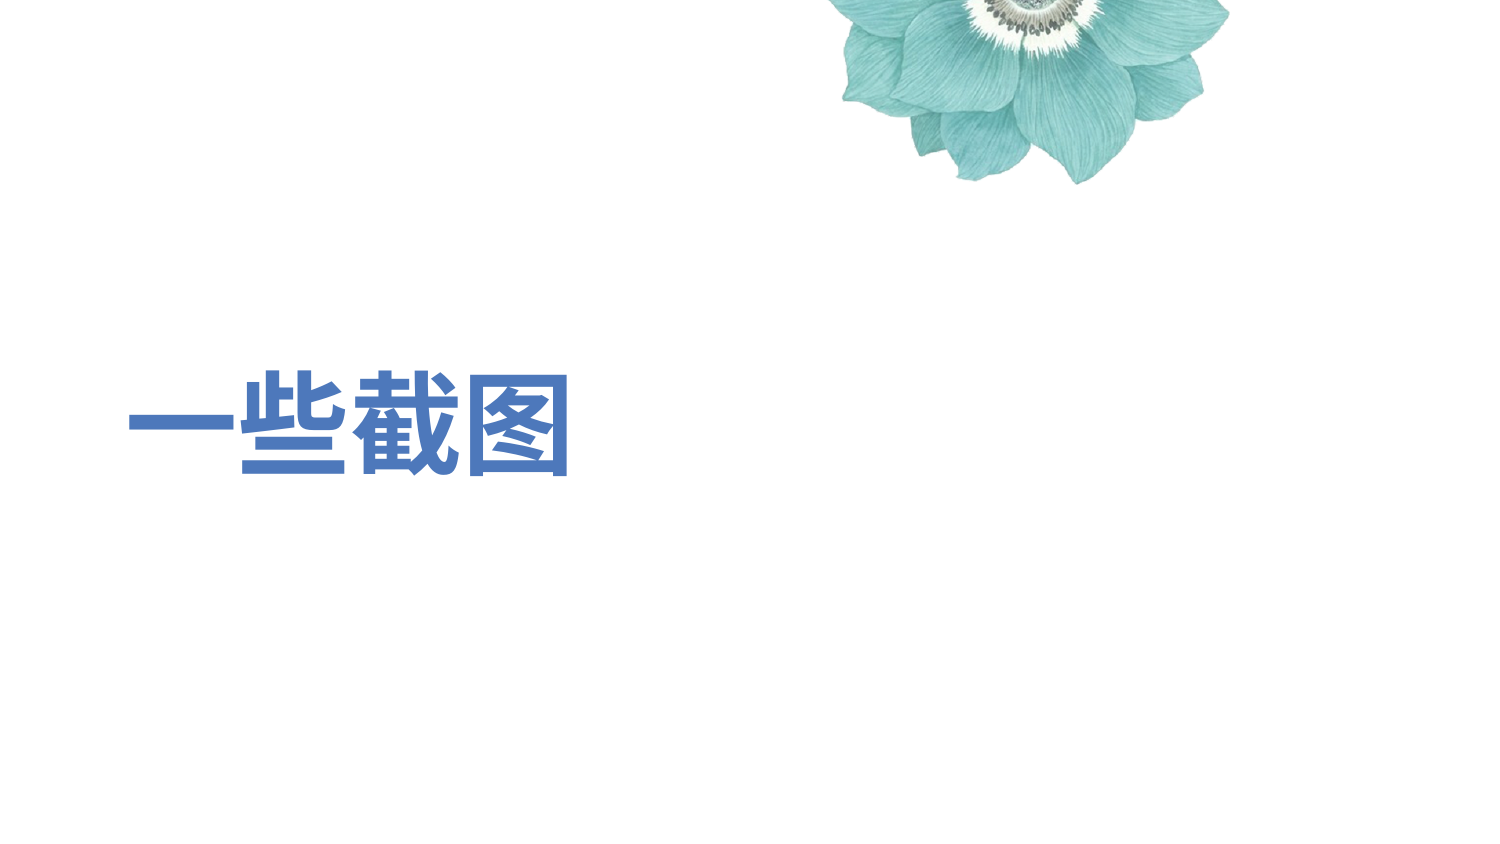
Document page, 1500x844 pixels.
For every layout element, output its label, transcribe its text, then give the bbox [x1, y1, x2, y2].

text_box 一些截图 [110, 346, 591, 497]
picture [813, 0, 1239, 185]
